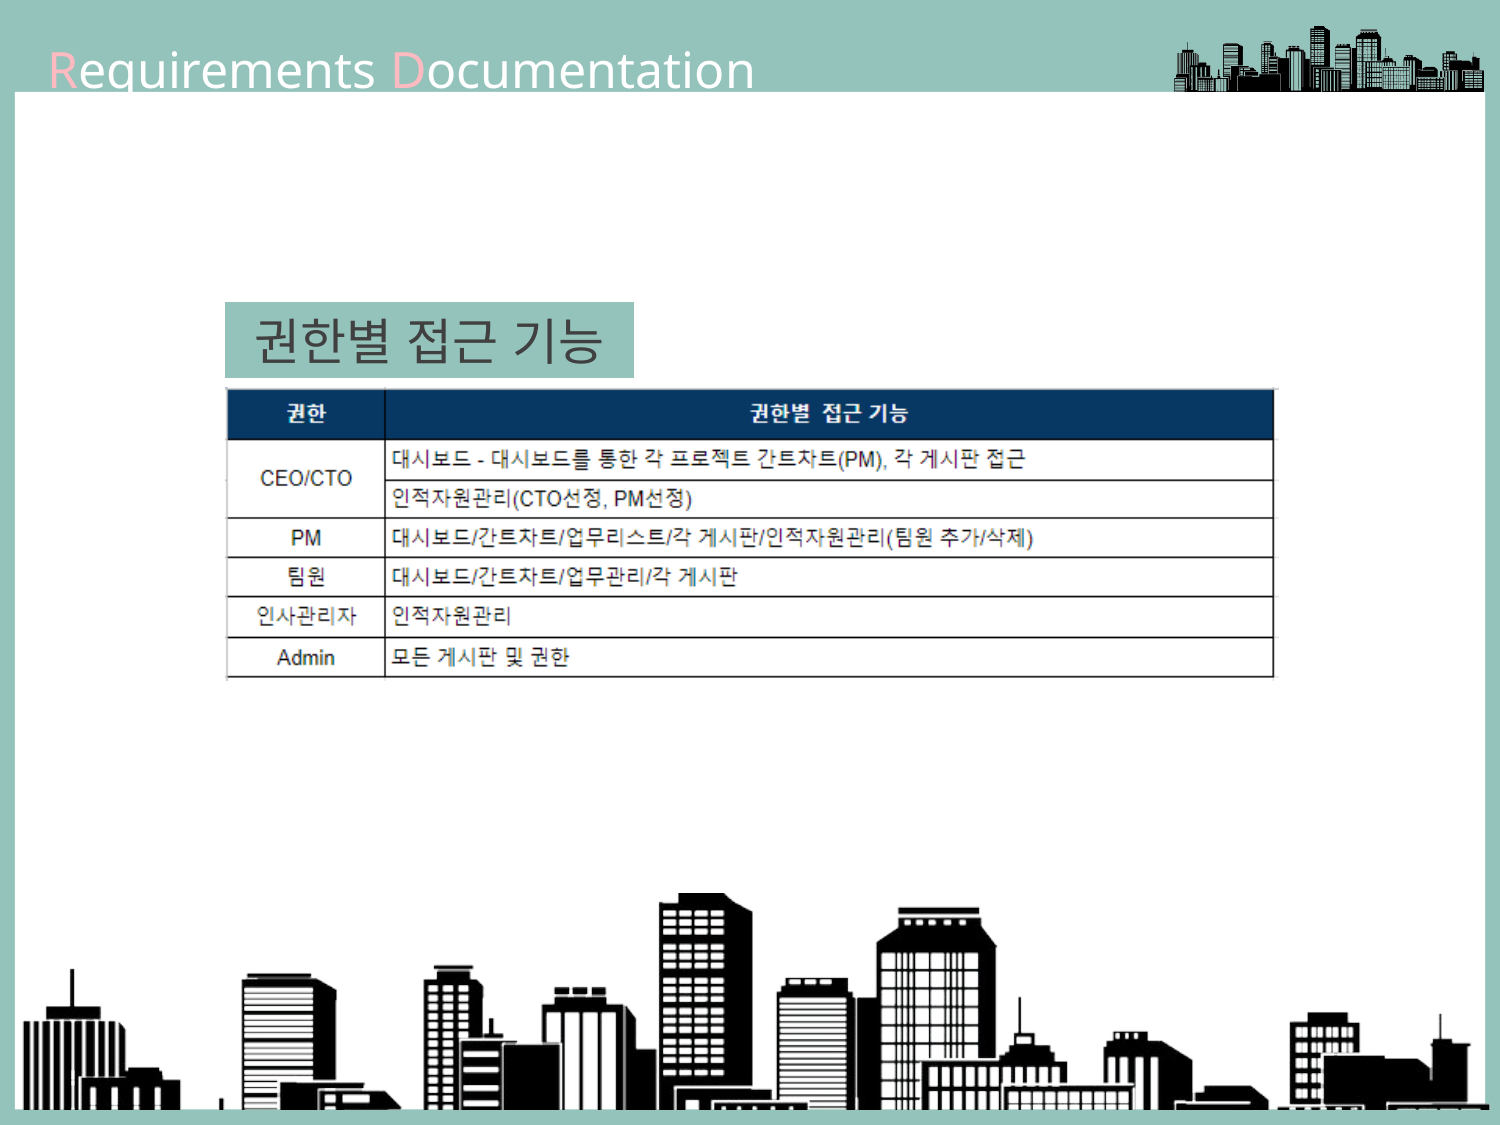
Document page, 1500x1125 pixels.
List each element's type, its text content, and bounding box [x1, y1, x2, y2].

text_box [225, 302, 1279, 681]
text_box [14, 91, 1486, 893]
text_box Requirements Documentation [31, 29, 987, 108]
picture [1174, 22, 1486, 92]
picture [9, 893, 1500, 1110]
